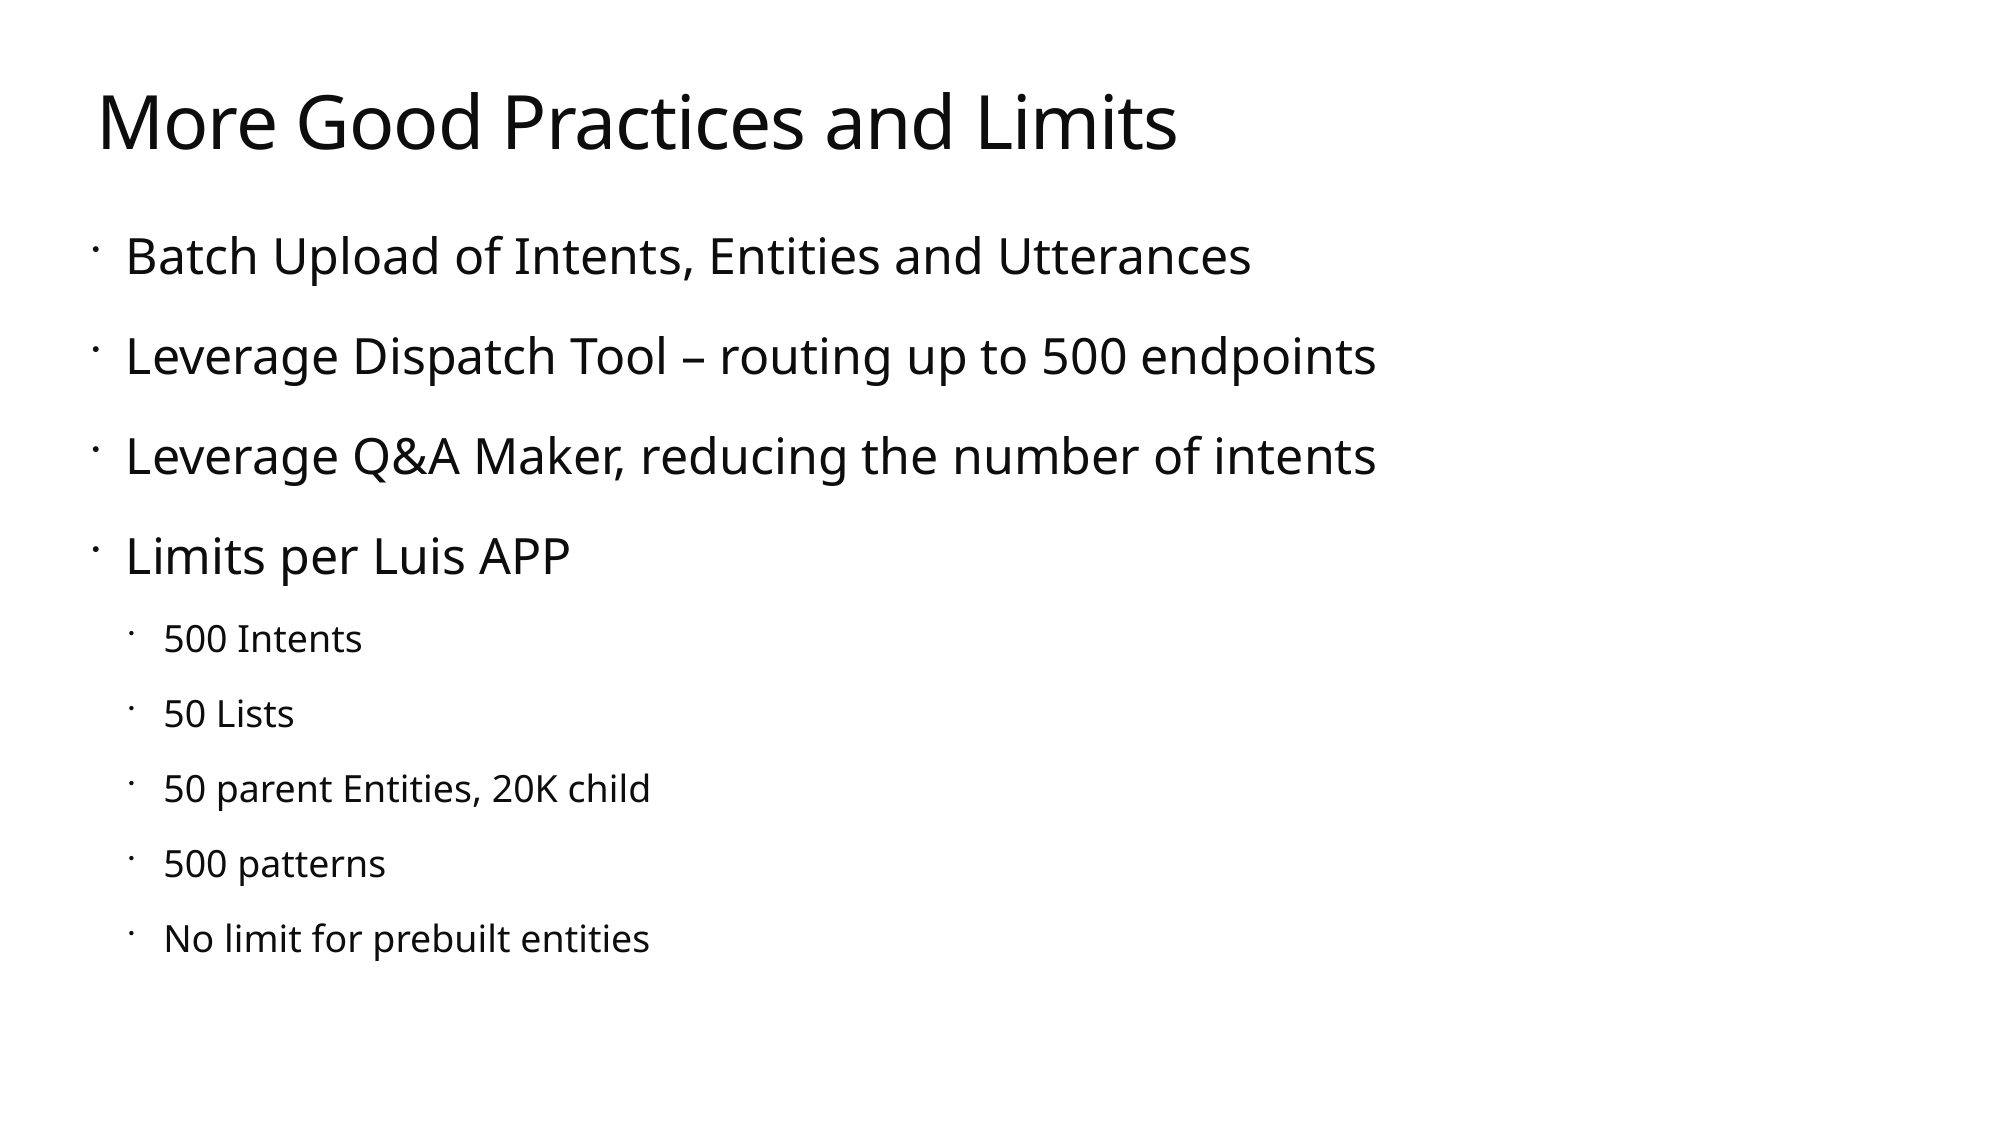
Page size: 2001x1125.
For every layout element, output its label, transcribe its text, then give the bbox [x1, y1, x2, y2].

title More Good Practices and Limits [96, 75, 1904, 166]
list Batch Upload of Intents, Entities and Utterances Leverage Dispatch Tool – routing up to 500 endpoints Leverage Q&A Maker, reducing the number of intents Limits per Luis APP 500 Intents 50 Lists 50 parent Entities, 20K child 500 patterns No limit for prebuilt entities [88, 194, 2000, 981]
